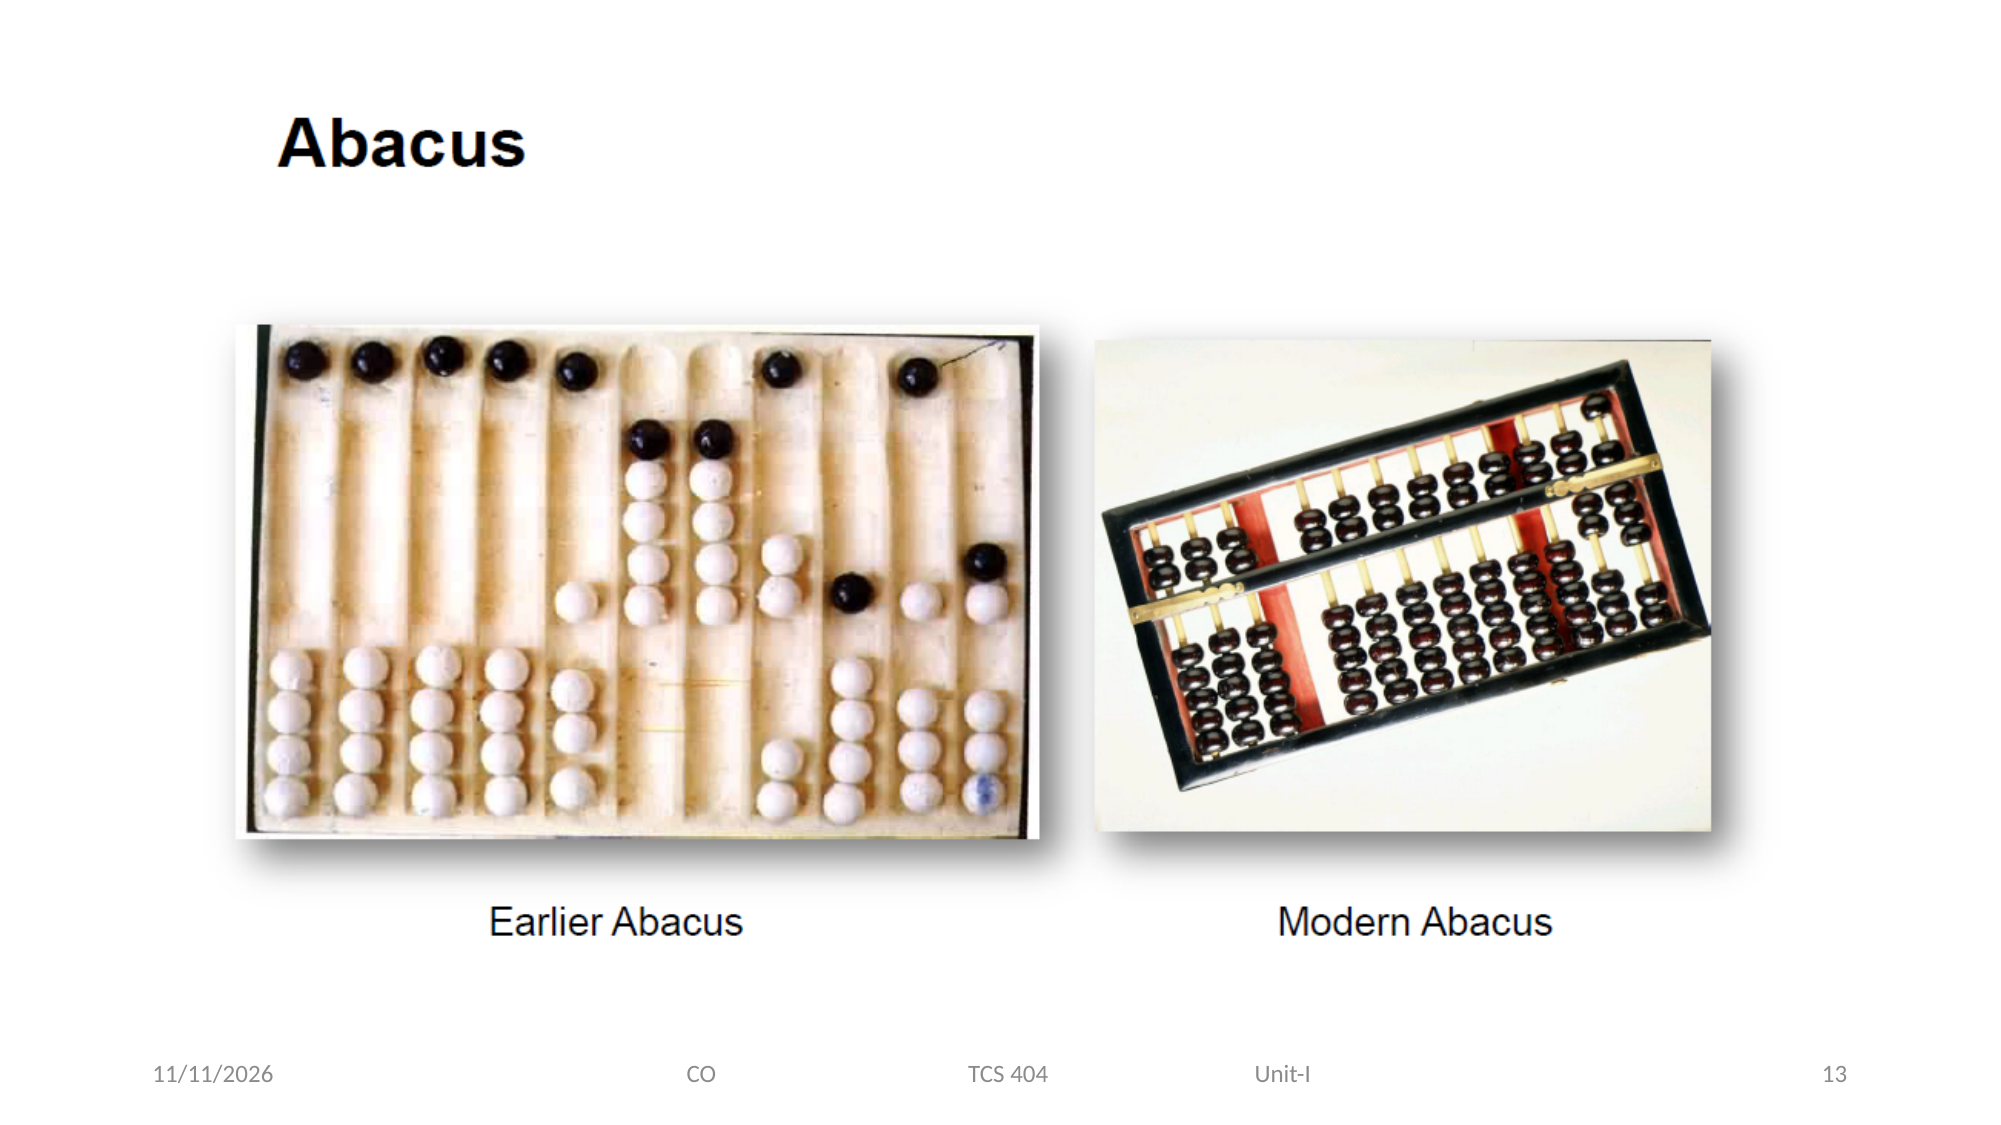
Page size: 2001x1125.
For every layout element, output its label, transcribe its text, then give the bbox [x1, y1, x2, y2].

slide_number 13 [1412, 1042, 1863, 1103]
footer CO TCS 404 Unit-I [662, 1042, 1338, 1103]
picture [202, 89, 1798, 1035]
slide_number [137, 1042, 588, 1103]
